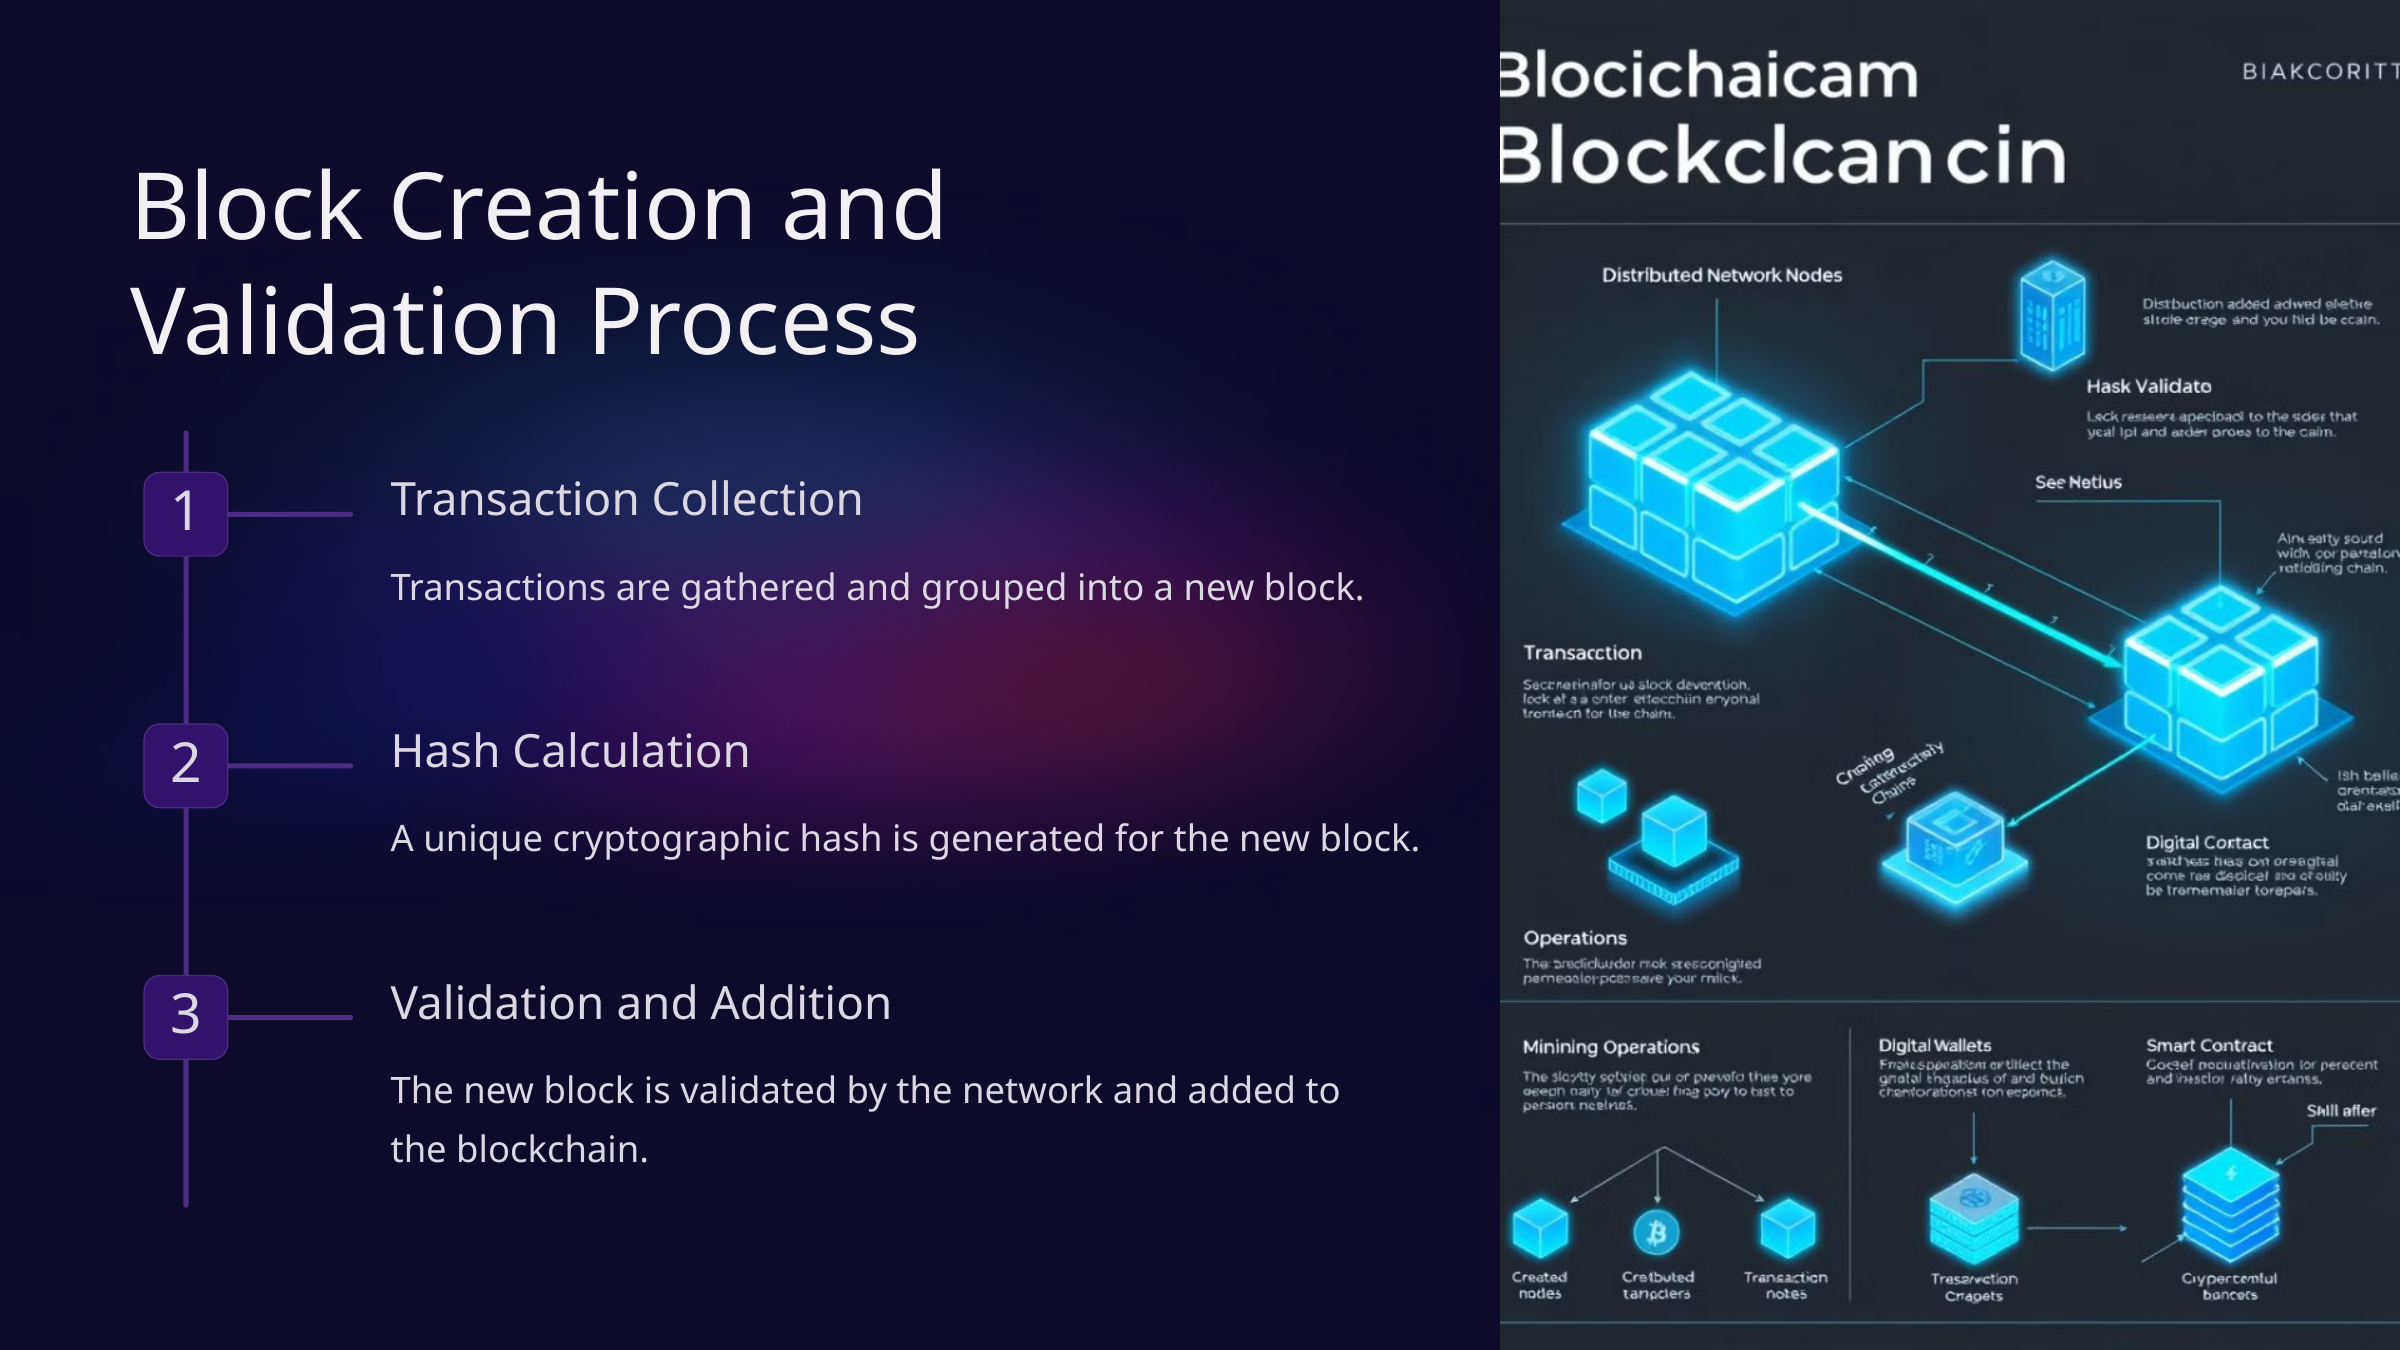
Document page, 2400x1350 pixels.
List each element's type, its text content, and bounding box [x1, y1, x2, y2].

text_box 1 [175, 486, 197, 543]
text_box The new block is validated by the network and added to the blockchain. [390, 1051, 1370, 1171]
text_box [228, 511, 354, 517]
text_box Transaction Collection [390, 467, 906, 526]
text_box 2 [170, 738, 202, 794]
text_box Transactions are gathered and grouped into a new block. [390, 548, 1370, 608]
text_box [144, 472, 228, 557]
text_box [144, 975, 228, 1060]
text_box [183, 557, 189, 723]
text_box [228, 1015, 354, 1021]
text_box Hash Calculation [390, 719, 856, 778]
text_box Block Creation and Validation Process [130, 142, 1370, 375]
text_box [144, 723, 228, 808]
text_box Validation and Addition [390, 970, 940, 1030]
picture [1499, 0, 2400, 1350]
text_box [183, 1060, 189, 1208]
text_box [228, 763, 354, 769]
text_box 3 [170, 989, 202, 1046]
text_box A unique cryptographic hash is generated for the new block. [390, 799, 1370, 860]
text_box [183, 430, 189, 472]
text_box [183, 808, 189, 975]
